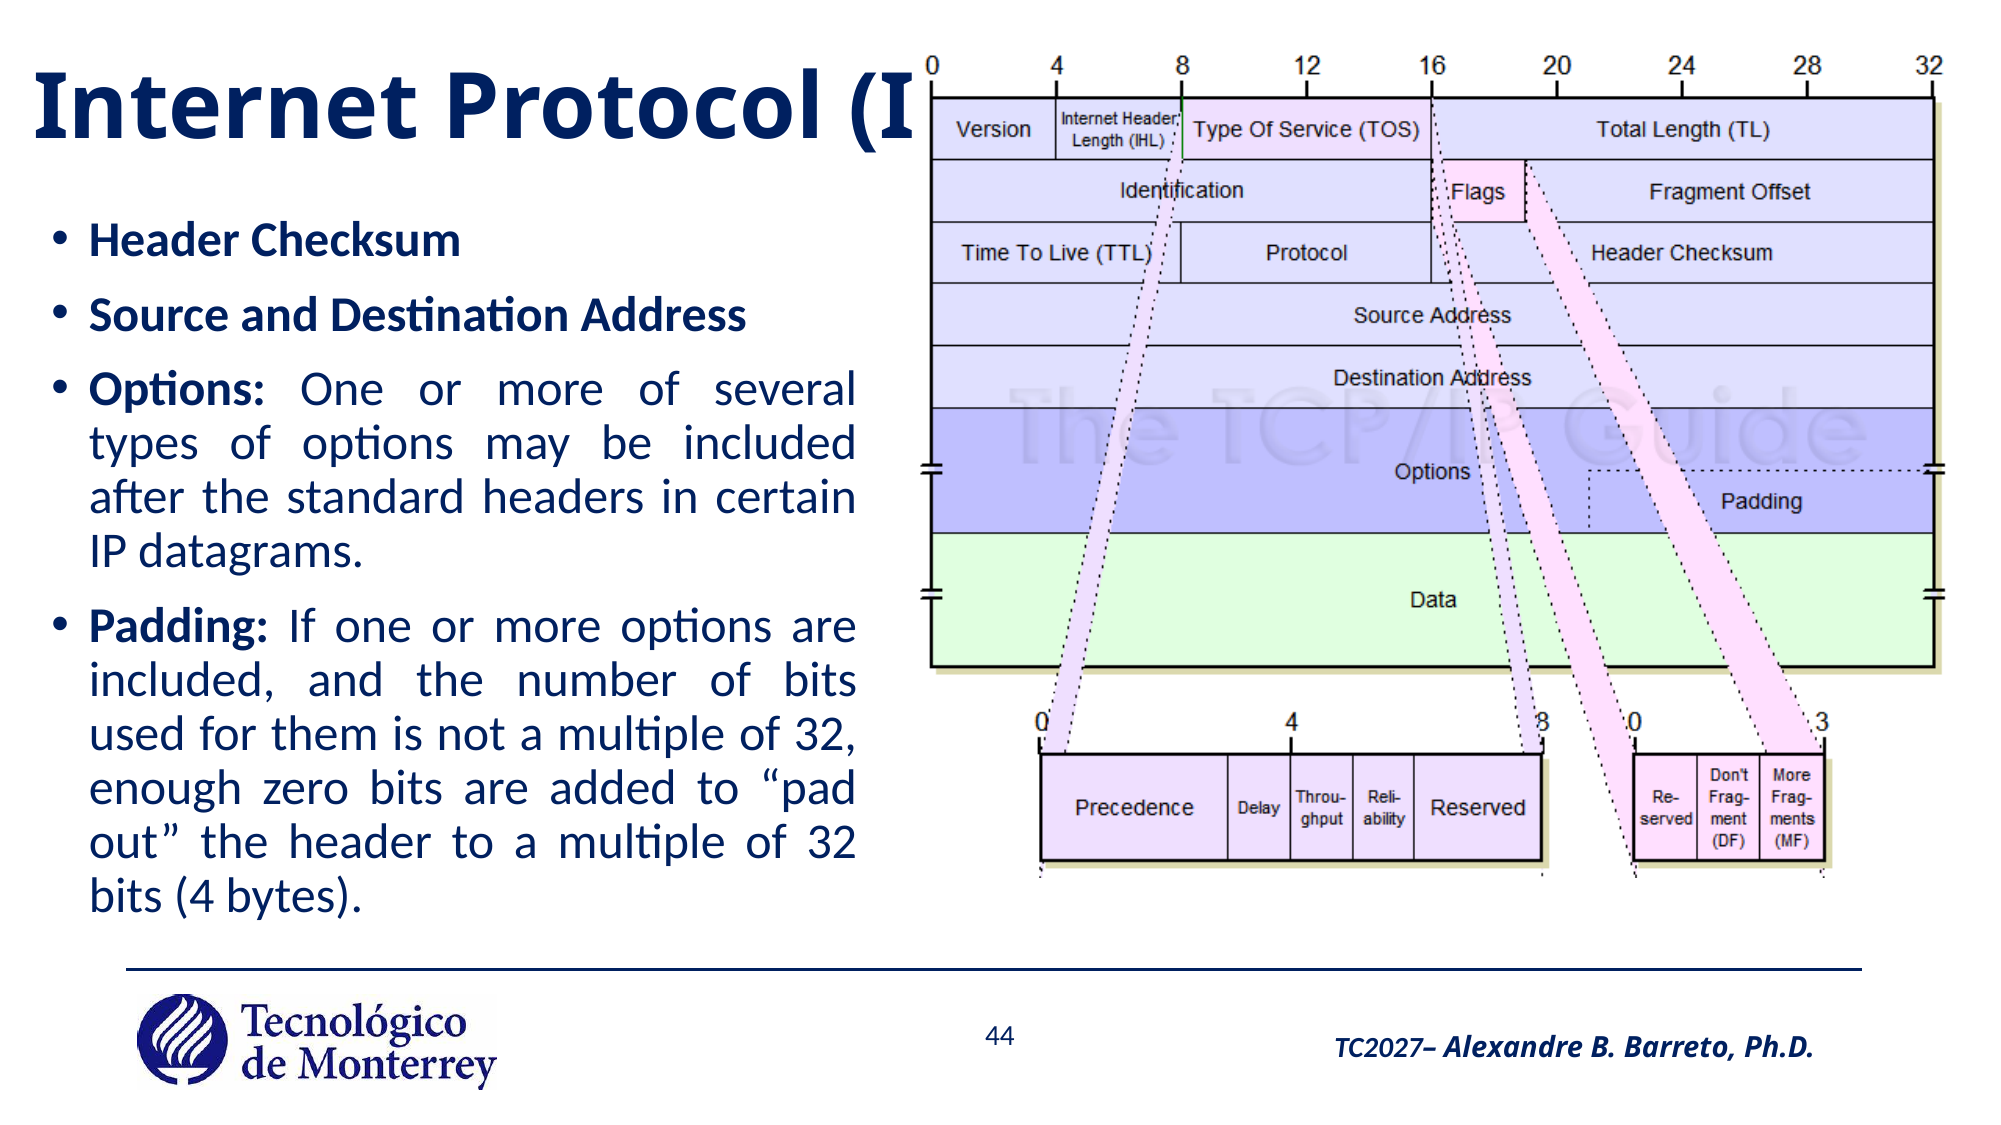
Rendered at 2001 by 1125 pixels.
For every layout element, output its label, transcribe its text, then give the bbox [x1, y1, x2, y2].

title Internet Protocol (IP) [18, 0, 1744, 218]
list Header Checksum Source and Destination Address Options: One or more of several types of options may be included after the standard headers in certain IP datagrams. Padding: If one or more options are included, and the number of bits used for them is not a multiple of 32, enough zero bits are added to “pad out” the header to a multiple of 32 bits (4 bytes). [36, 205, 873, 965]
picture [916, 34, 1964, 878]
picture [137, 994, 497, 1090]
